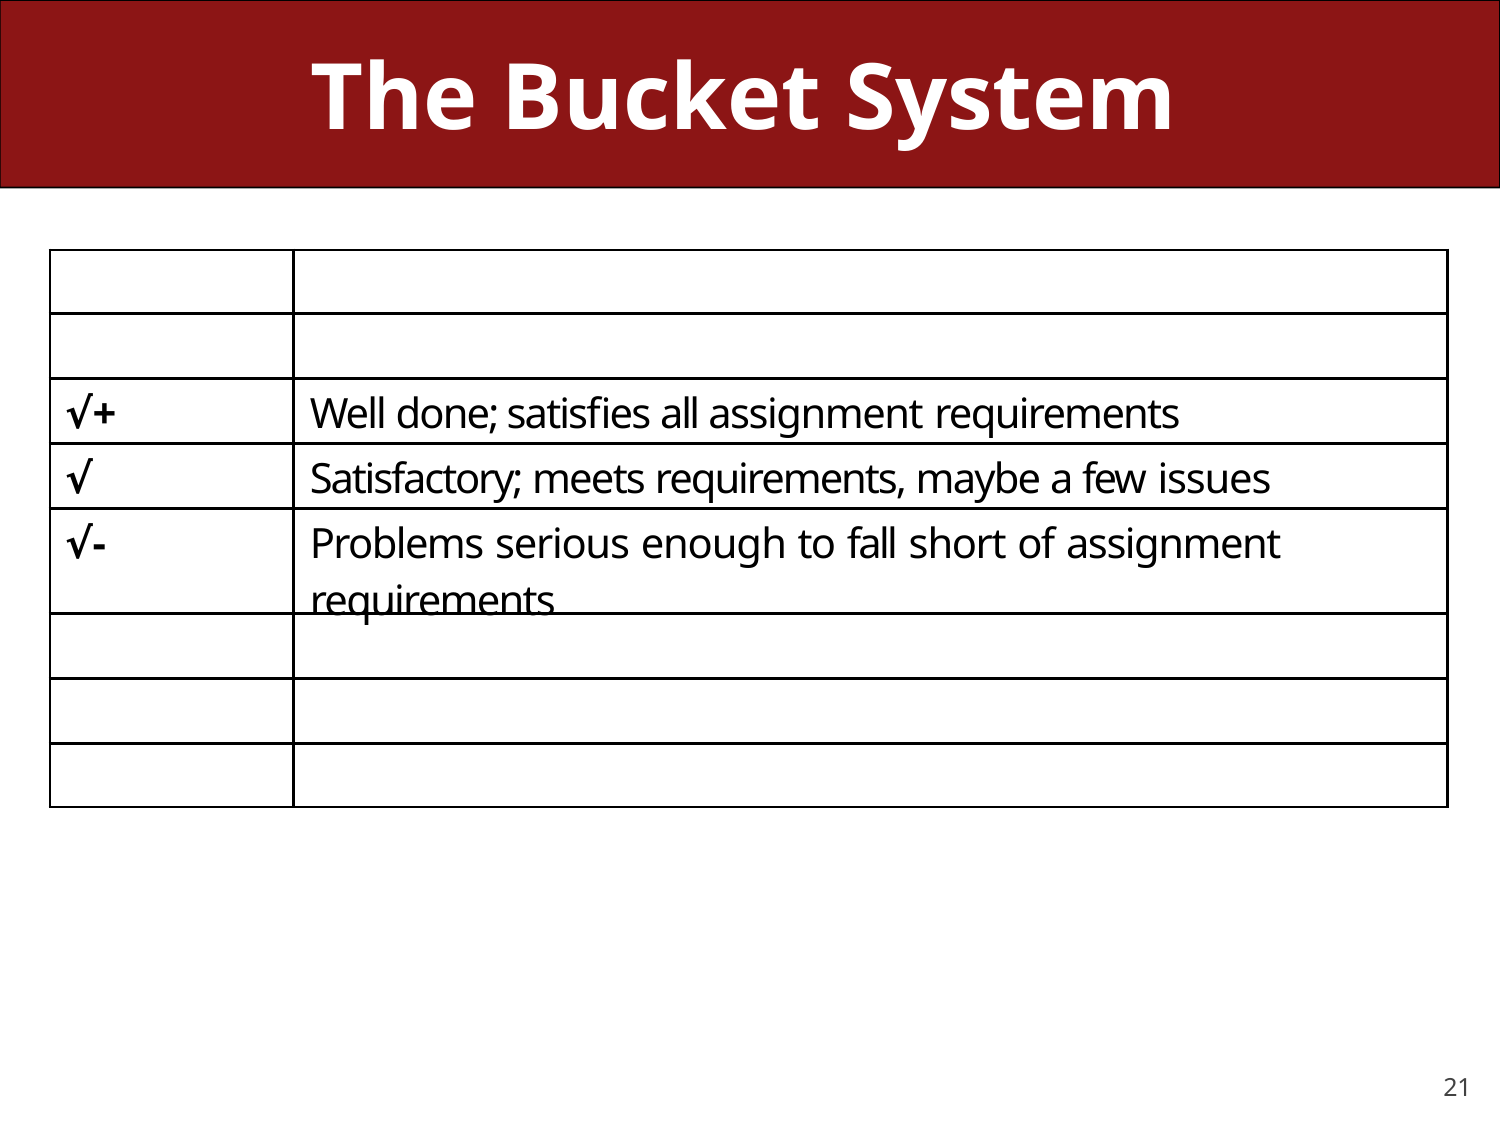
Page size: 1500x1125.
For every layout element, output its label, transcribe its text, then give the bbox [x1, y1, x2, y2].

table_cell [295, 745, 1446, 806]
table_cell [51, 745, 292, 806]
table_cell [295, 680, 1446, 742]
table_cell Satisfactory; meets requirements, maybe a few issues [295, 445, 1446, 507]
table_cell Well done; satisfies all assignment requirements [295, 380, 1446, 442]
table_cell Problems serious enough to fall short of assignment requirements [295, 510, 1446, 612]
slide_number 21 [1439, 1069, 1480, 1125]
table_cell [295, 315, 1446, 377]
table_cell √+ [51, 380, 292, 442]
table_header [51, 251, 292, 312]
table_cell [51, 315, 292, 377]
title The Bucket System [308, 36, 1192, 227]
table_cell √ [51, 445, 292, 507]
table_cell [295, 615, 1446, 677]
table_cell √- [51, 510, 292, 612]
table_header [295, 251, 1446, 312]
table_cell [51, 680, 292, 742]
table_cell [51, 615, 292, 677]
